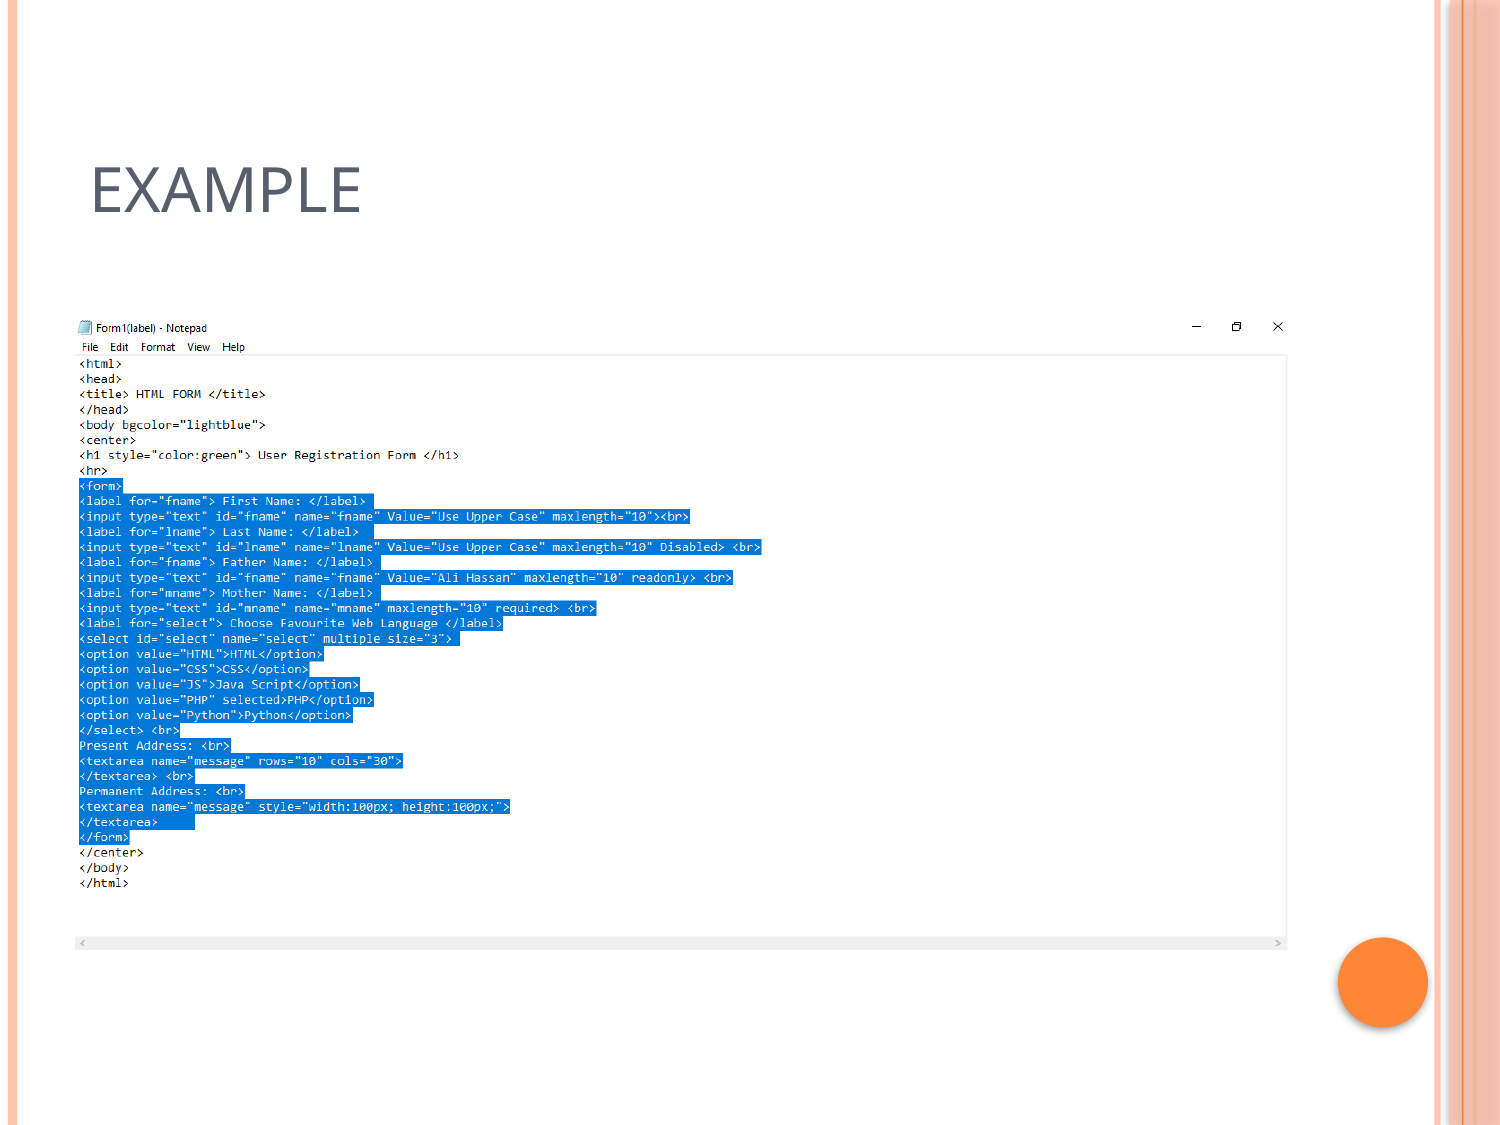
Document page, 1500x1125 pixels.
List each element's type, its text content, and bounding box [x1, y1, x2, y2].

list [74, 317, 1288, 951]
title Example [75, 45, 1300, 233]
